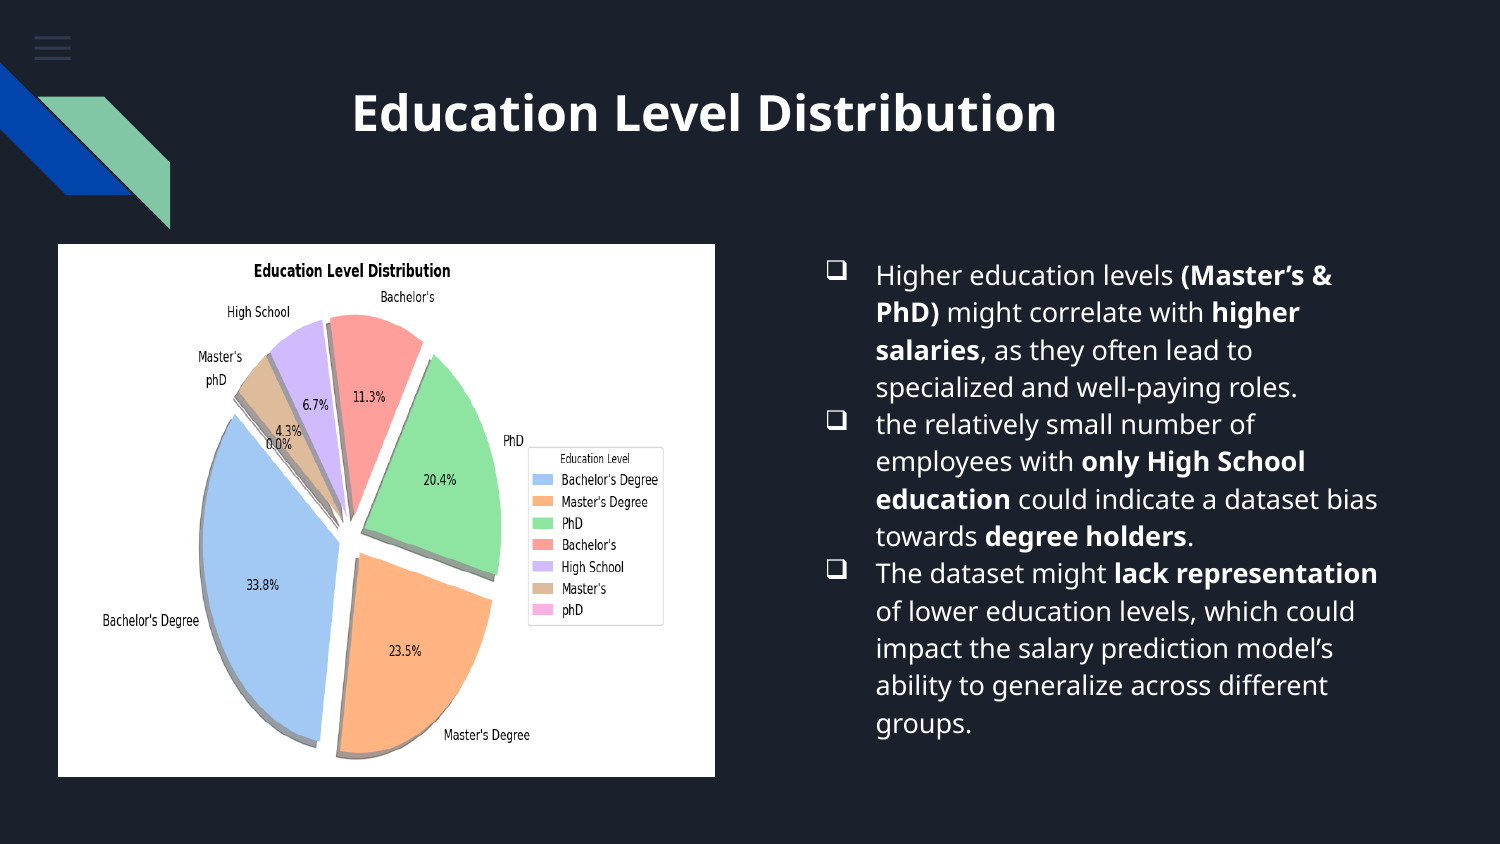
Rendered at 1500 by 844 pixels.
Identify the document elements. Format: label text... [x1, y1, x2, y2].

title Education Level Distribution [219, 65, 1374, 216]
picture [57, 243, 715, 777]
list Higher education levels (Master’s & PhD) might correlate with higher salaries, as they often lead to specialized and well-paying roles. the relatively small number of employees with only High School education could indicate a dataset bias towards degree holders. The dataset might lack representation of lower education levels, which could impact the salary prediction model’s ability to generalize across different groups. [785, 238, 1403, 760]
